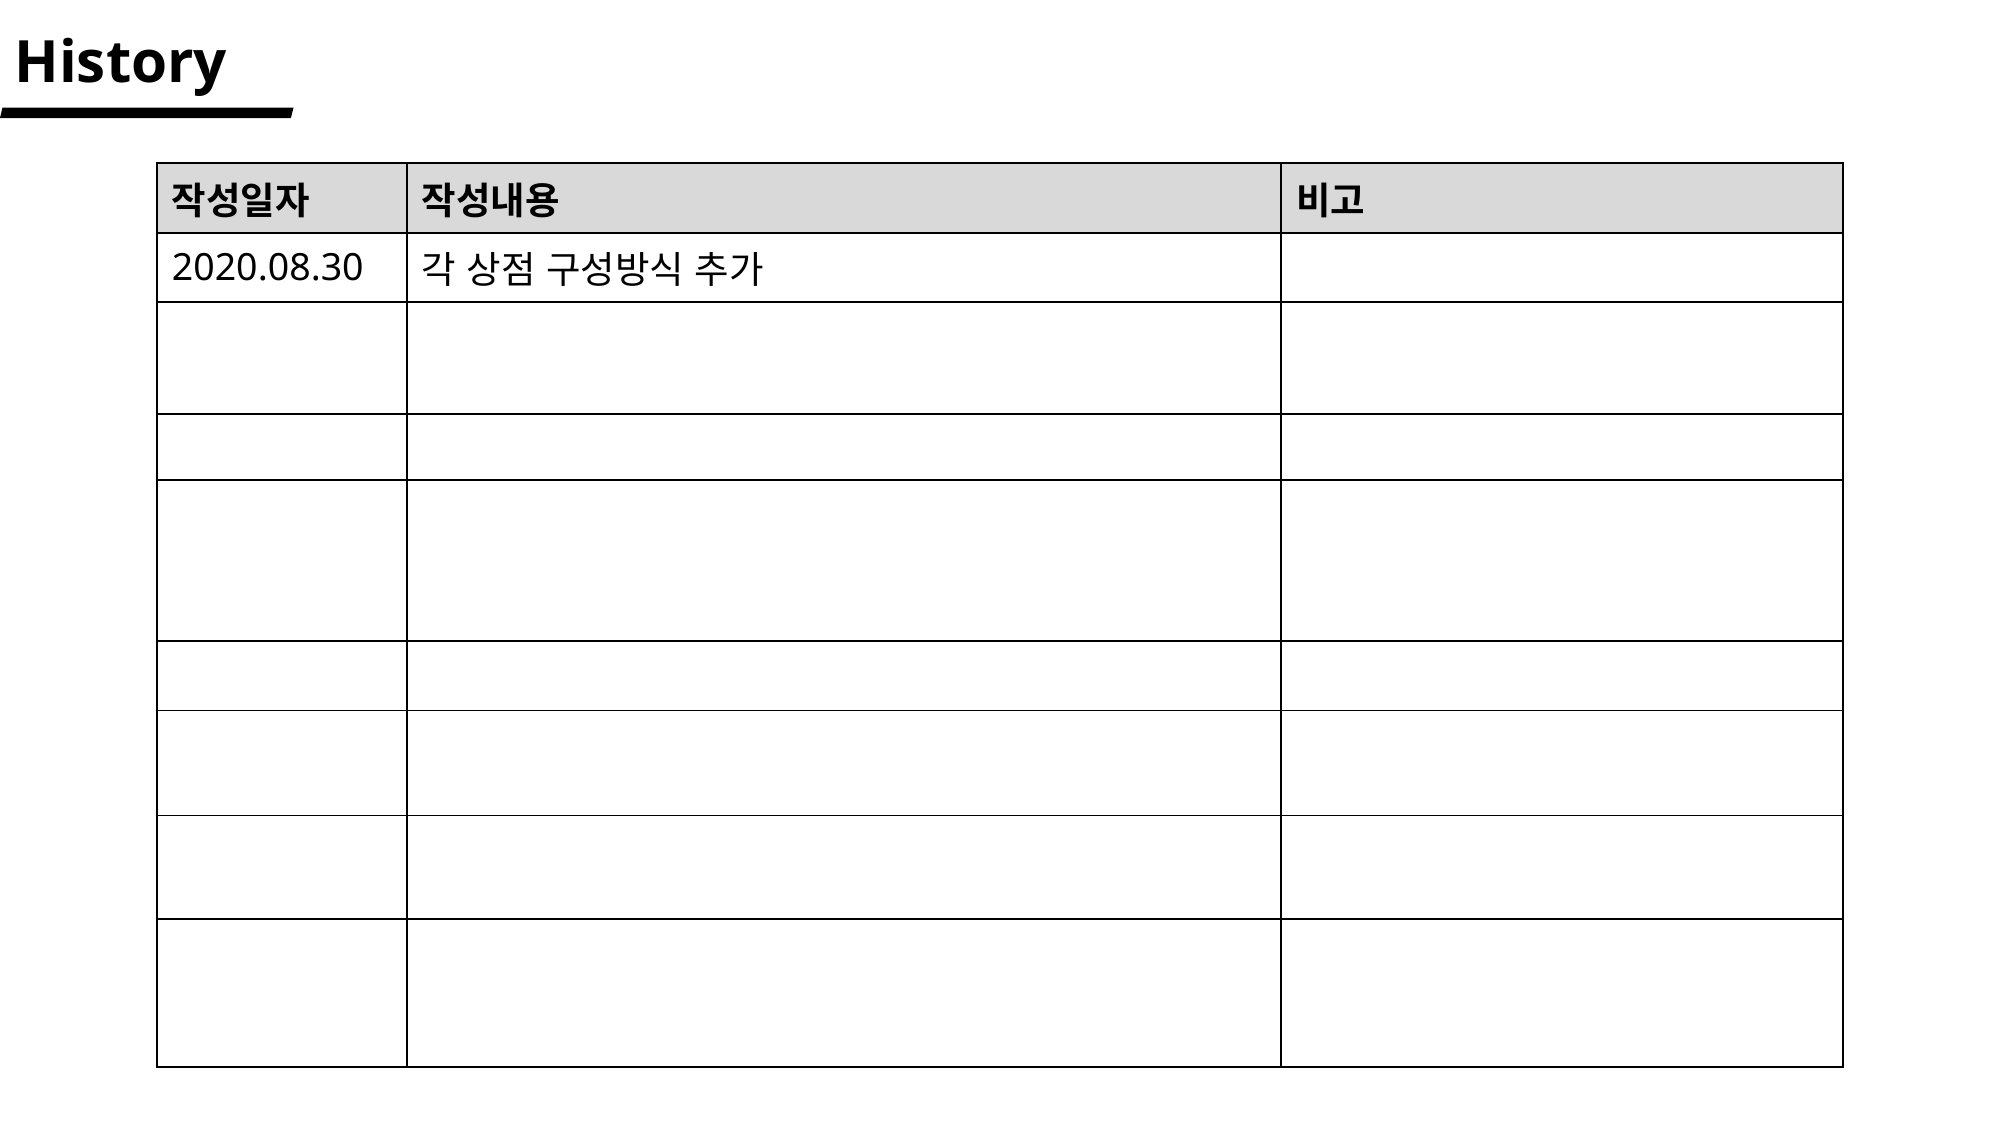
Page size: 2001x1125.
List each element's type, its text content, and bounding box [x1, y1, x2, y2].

table_cell [158, 415, 406, 479]
table_cell [408, 303, 1280, 413]
table_cell [158, 816, 406, 918]
table_cell 2020.08.30 [158, 234, 406, 301]
table_cell [408, 415, 1280, 479]
table_cell [408, 920, 1280, 1066]
table_cell [408, 481, 1280, 640]
table_cell [158, 711, 406, 815]
table_cell [408, 816, 1280, 918]
table_cell 각 상점 구성방식 추가 [408, 234, 1280, 301]
table_cell [1282, 415, 1842, 479]
table_cell [158, 481, 406, 640]
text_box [0, 16, 314, 119]
table_cell [408, 711, 1280, 815]
table_cell [408, 642, 1280, 710]
table_cell [1282, 303, 1842, 413]
table_header 작성일자 [158, 164, 406, 232]
table_cell [1282, 920, 1842, 1066]
table_header 작성내용 [408, 164, 1280, 232]
table_cell [158, 303, 406, 413]
table_cell [158, 642, 406, 710]
table_cell [1282, 711, 1842, 815]
table_cell [158, 920, 406, 1066]
table_cell [1282, 642, 1842, 710]
table_header 비고 [1282, 164, 1842, 232]
table_cell [1282, 481, 1842, 640]
table_cell [1282, 816, 1842, 918]
table_cell [1282, 234, 1842, 301]
